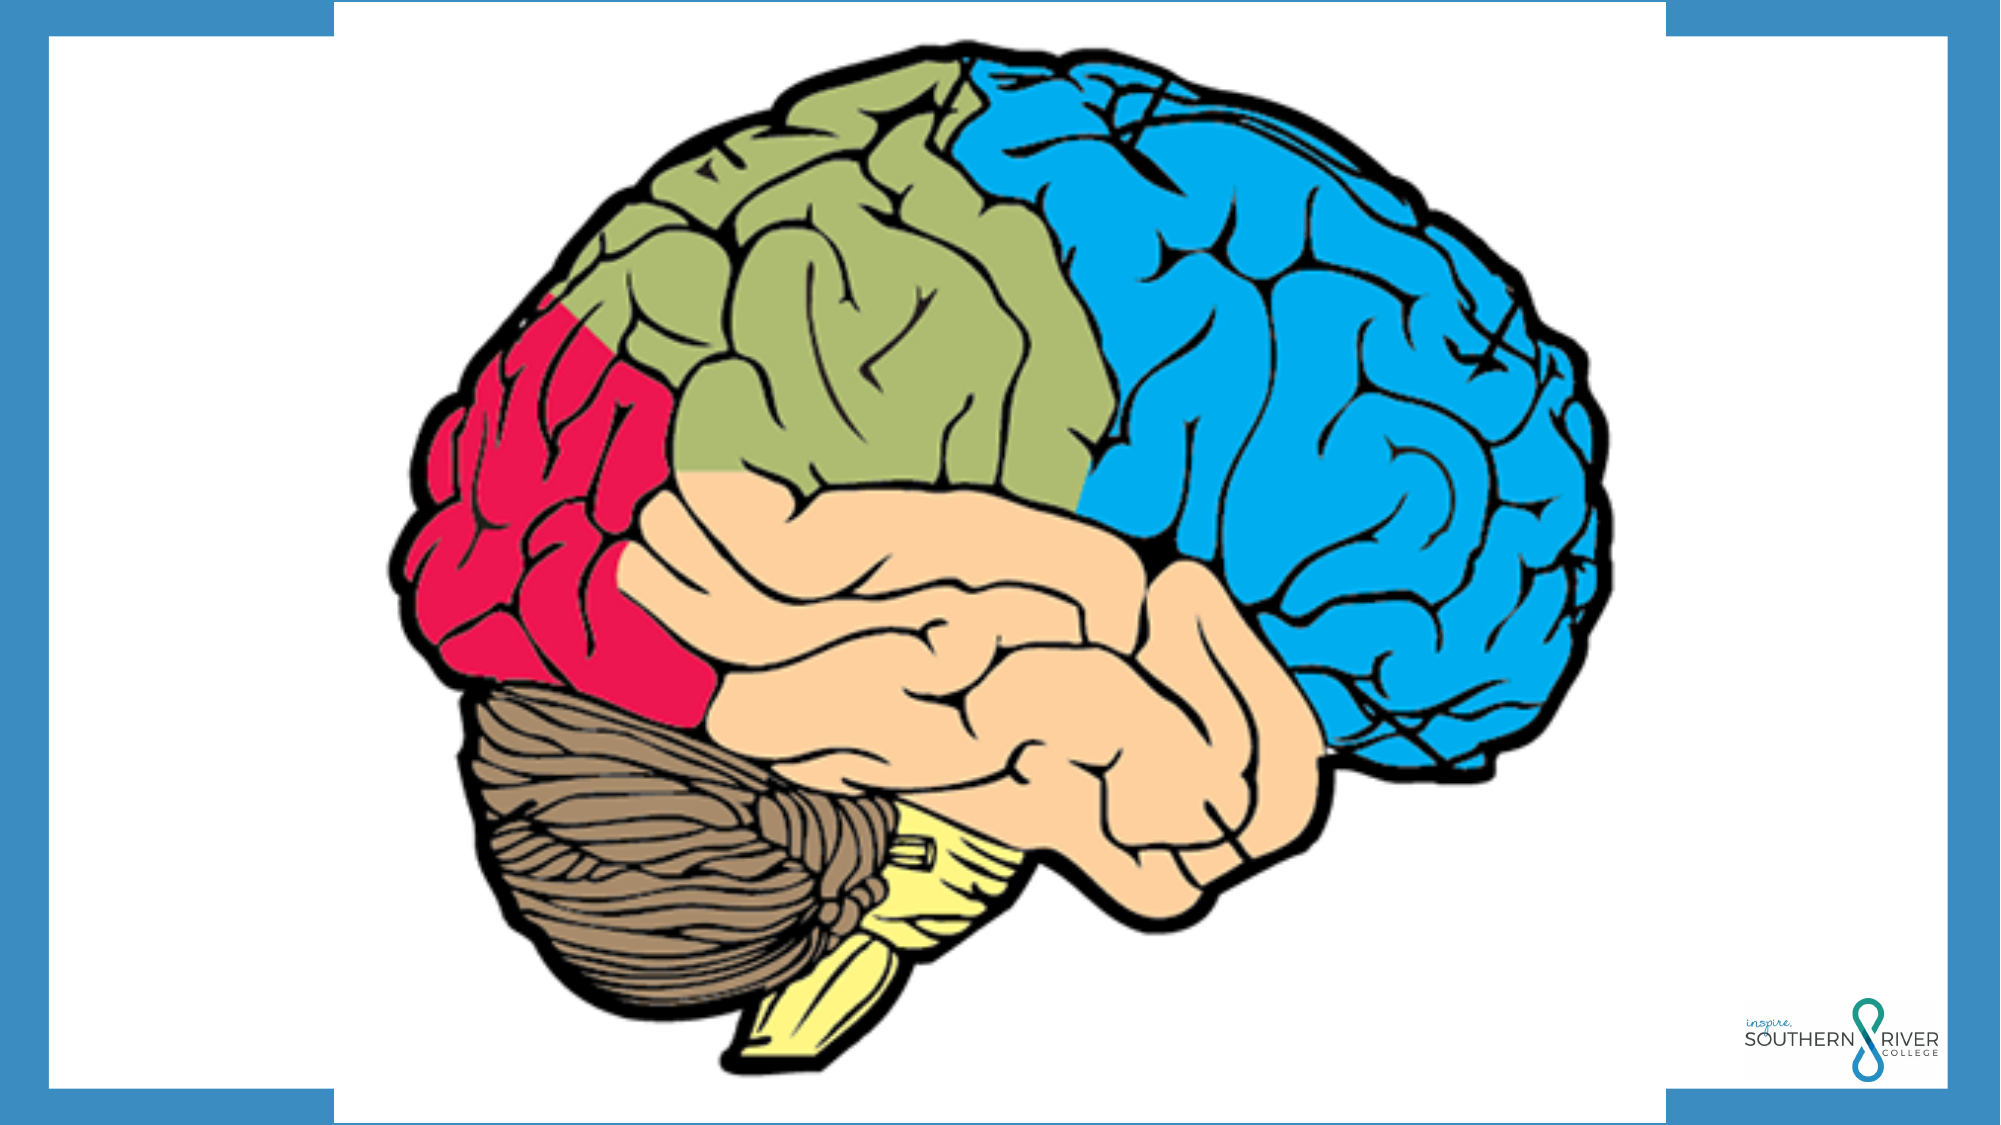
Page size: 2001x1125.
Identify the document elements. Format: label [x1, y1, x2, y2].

picture [1745, 998, 1938, 1082]
picture [334, 2, 1666, 1123]
